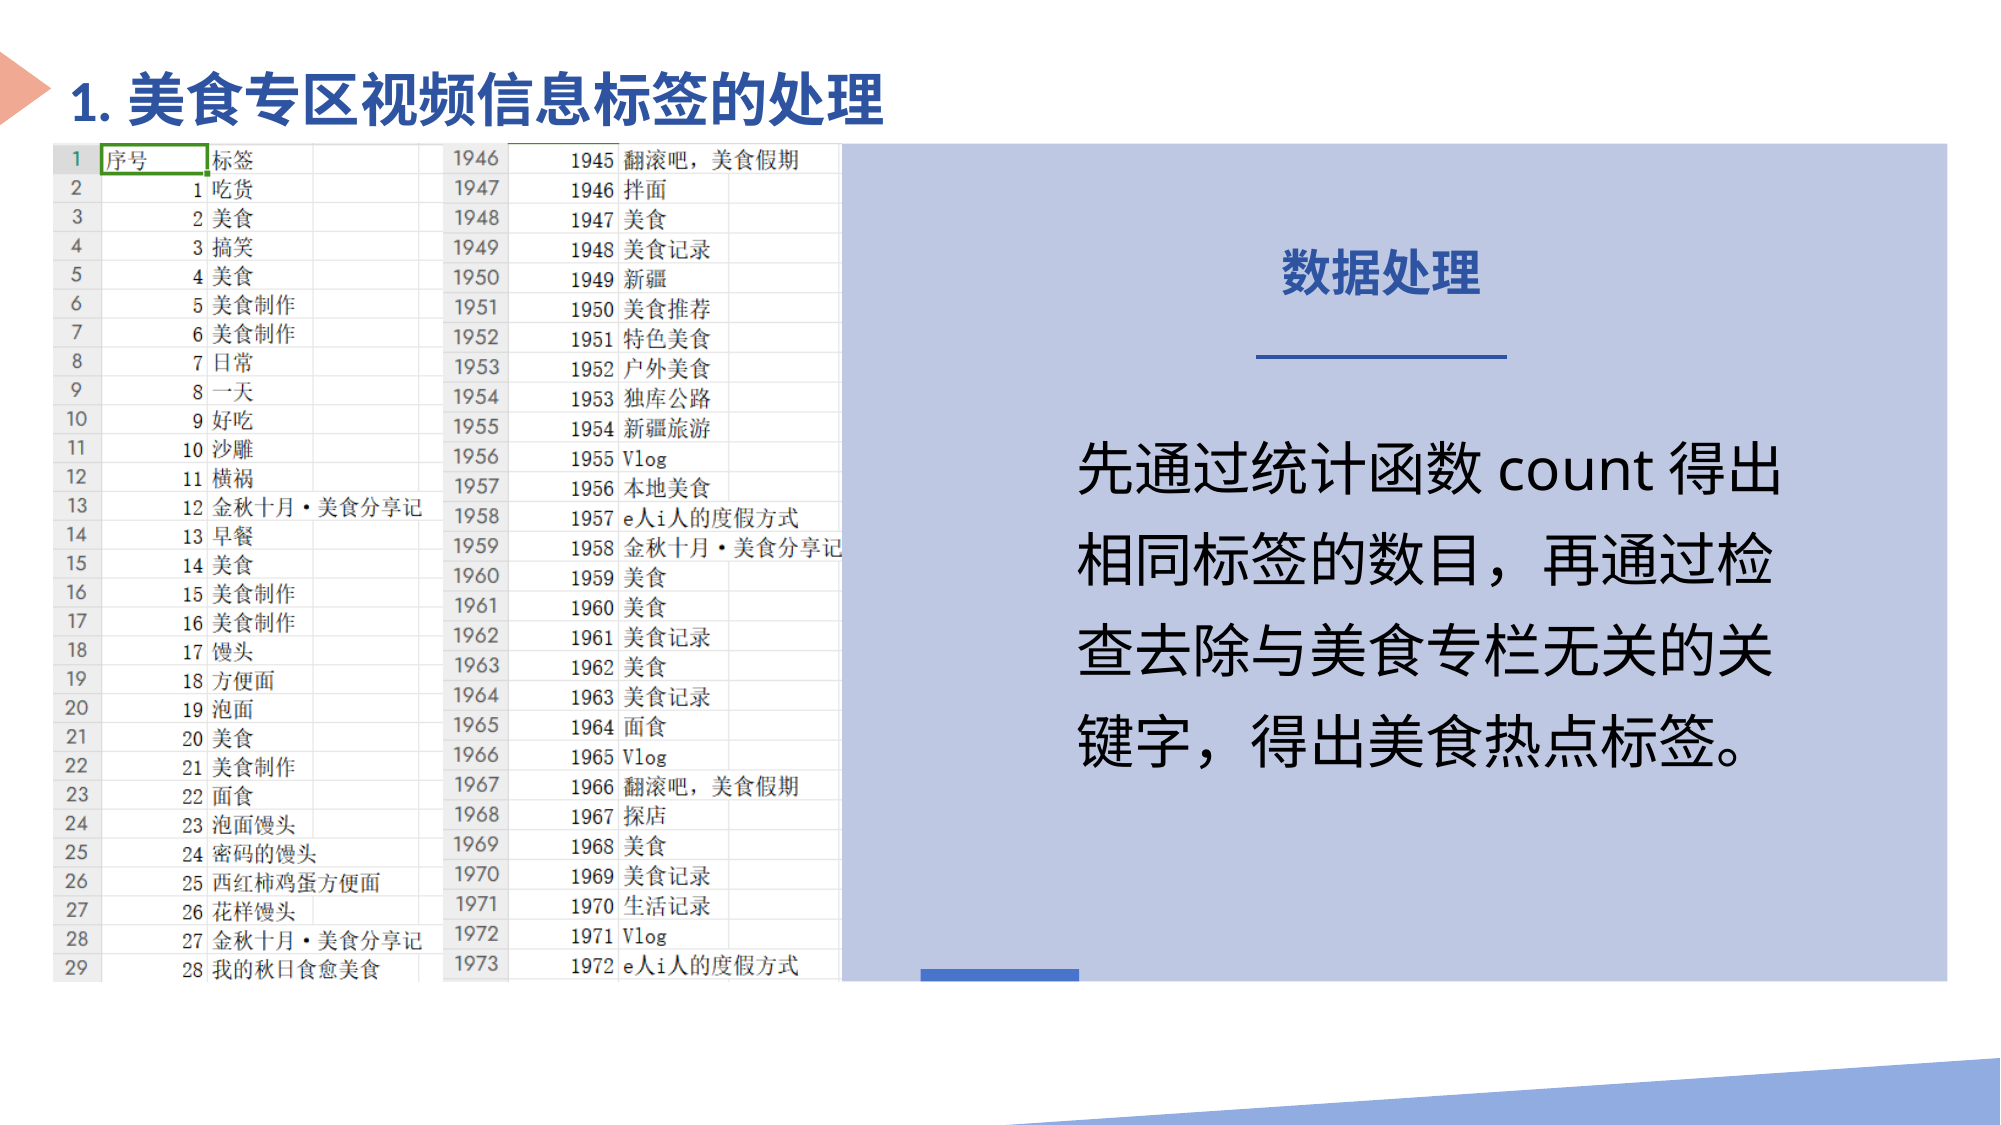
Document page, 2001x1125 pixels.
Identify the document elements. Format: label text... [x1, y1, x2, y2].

picture [52, 142, 843, 983]
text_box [0, 50, 1013, 142]
text_box [920, 968, 1080, 982]
text_box [445, 142, 1948, 982]
text_box [990, 1056, 2000, 1125]
text_box 数据处理 [1114, 234, 1649, 310]
text_box 先通过统计函数count得出相同标签的数目，再通过检查去除与美食专栏无关的关键字，得出美食热点标签。 [1061, 403, 1835, 872]
